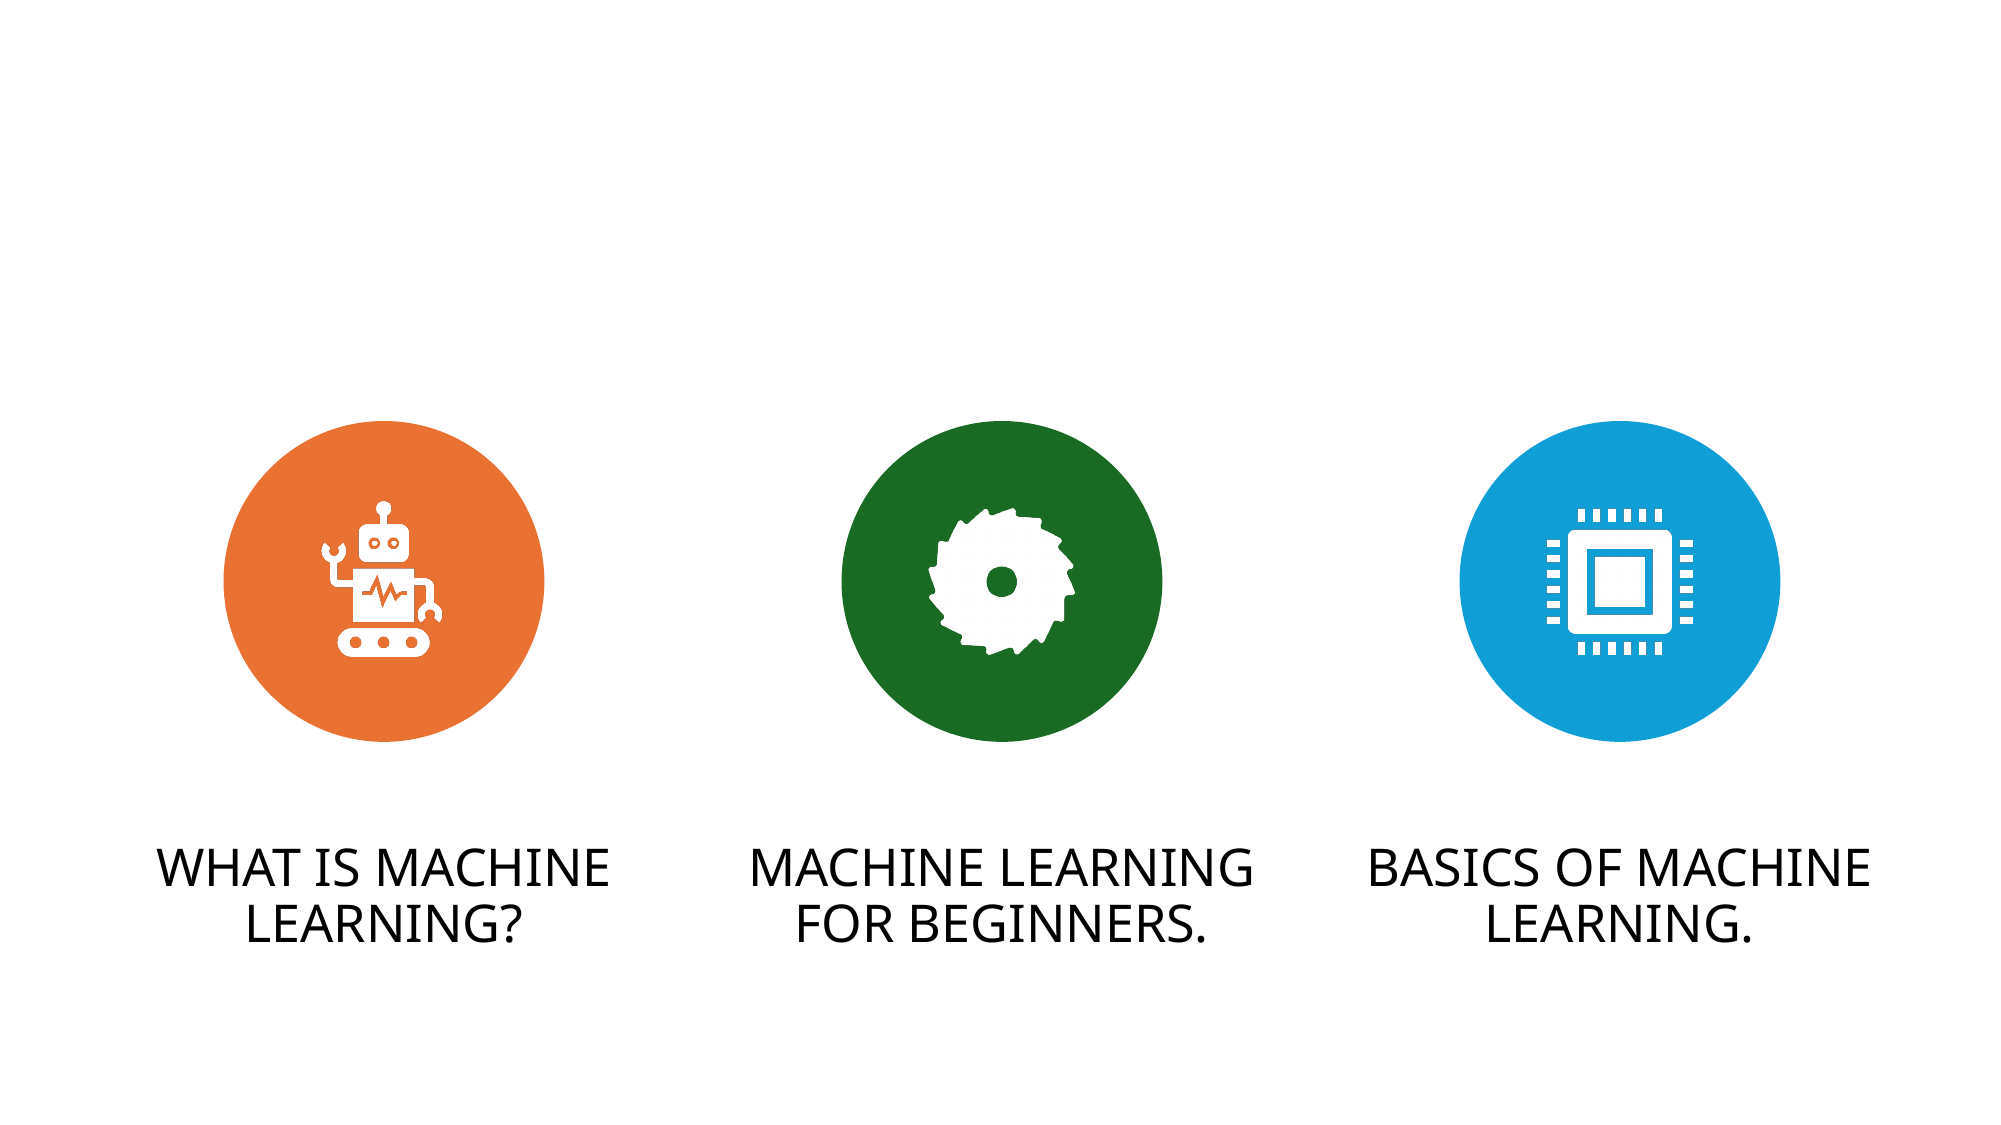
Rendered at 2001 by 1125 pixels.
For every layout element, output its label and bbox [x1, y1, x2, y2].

list [105, 346, 1899, 1035]
